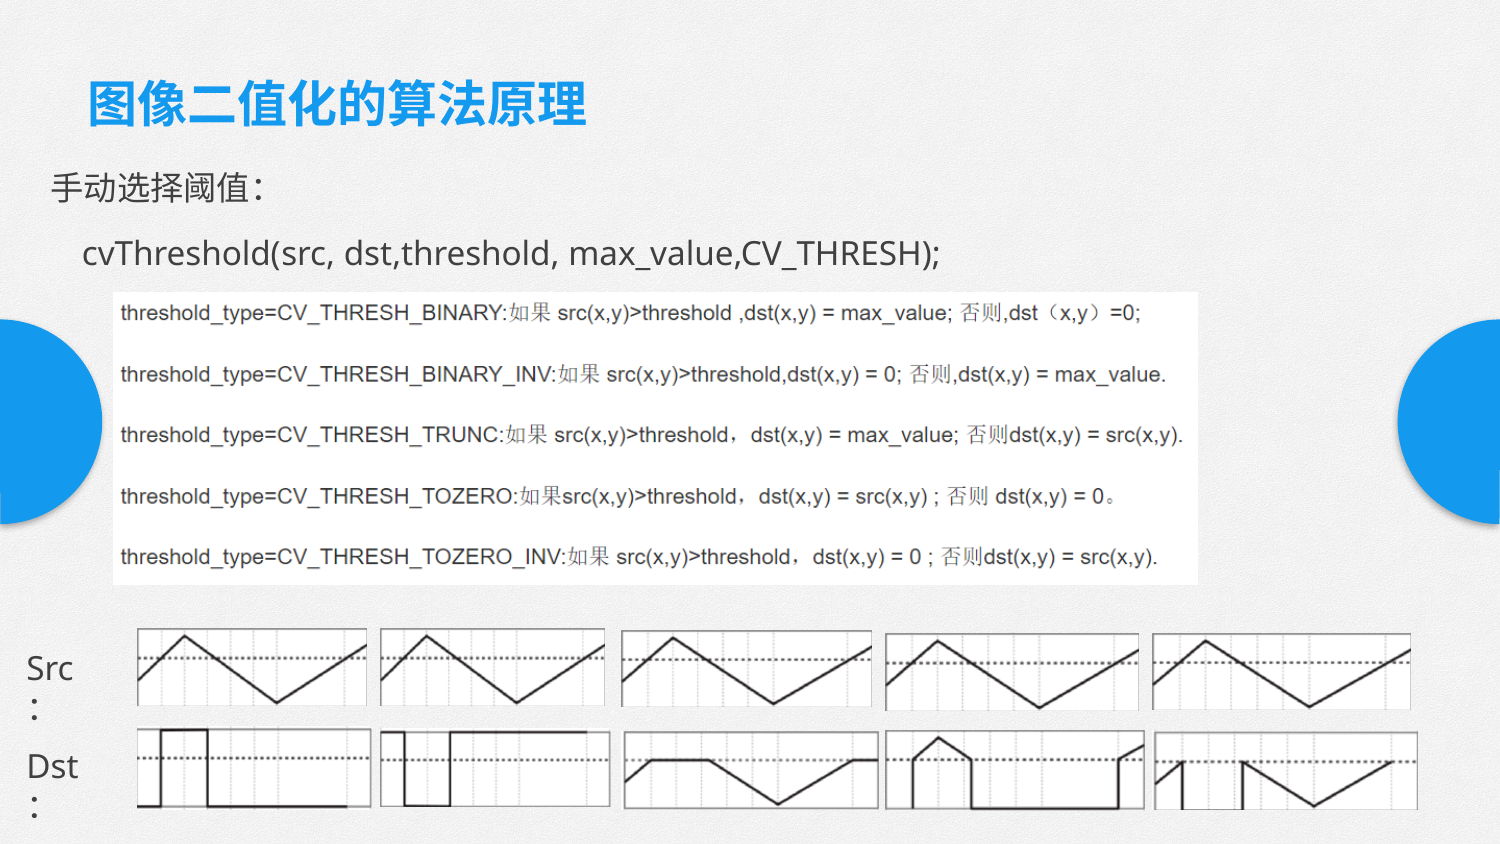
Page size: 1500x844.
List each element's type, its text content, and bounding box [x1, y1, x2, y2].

text_box Src： [11, 639, 114, 735]
picture [0, 0, 1500, 844]
text_box cvThreshold(src, dst,threshold, max_value,CV_THRESH); [67, 225, 1198, 280]
text_box 图像二值化的算法原理 [72, 64, 801, 140]
text_box Dst： [11, 738, 114, 833]
text_box 手动选择阈值： [35, 159, 421, 215]
